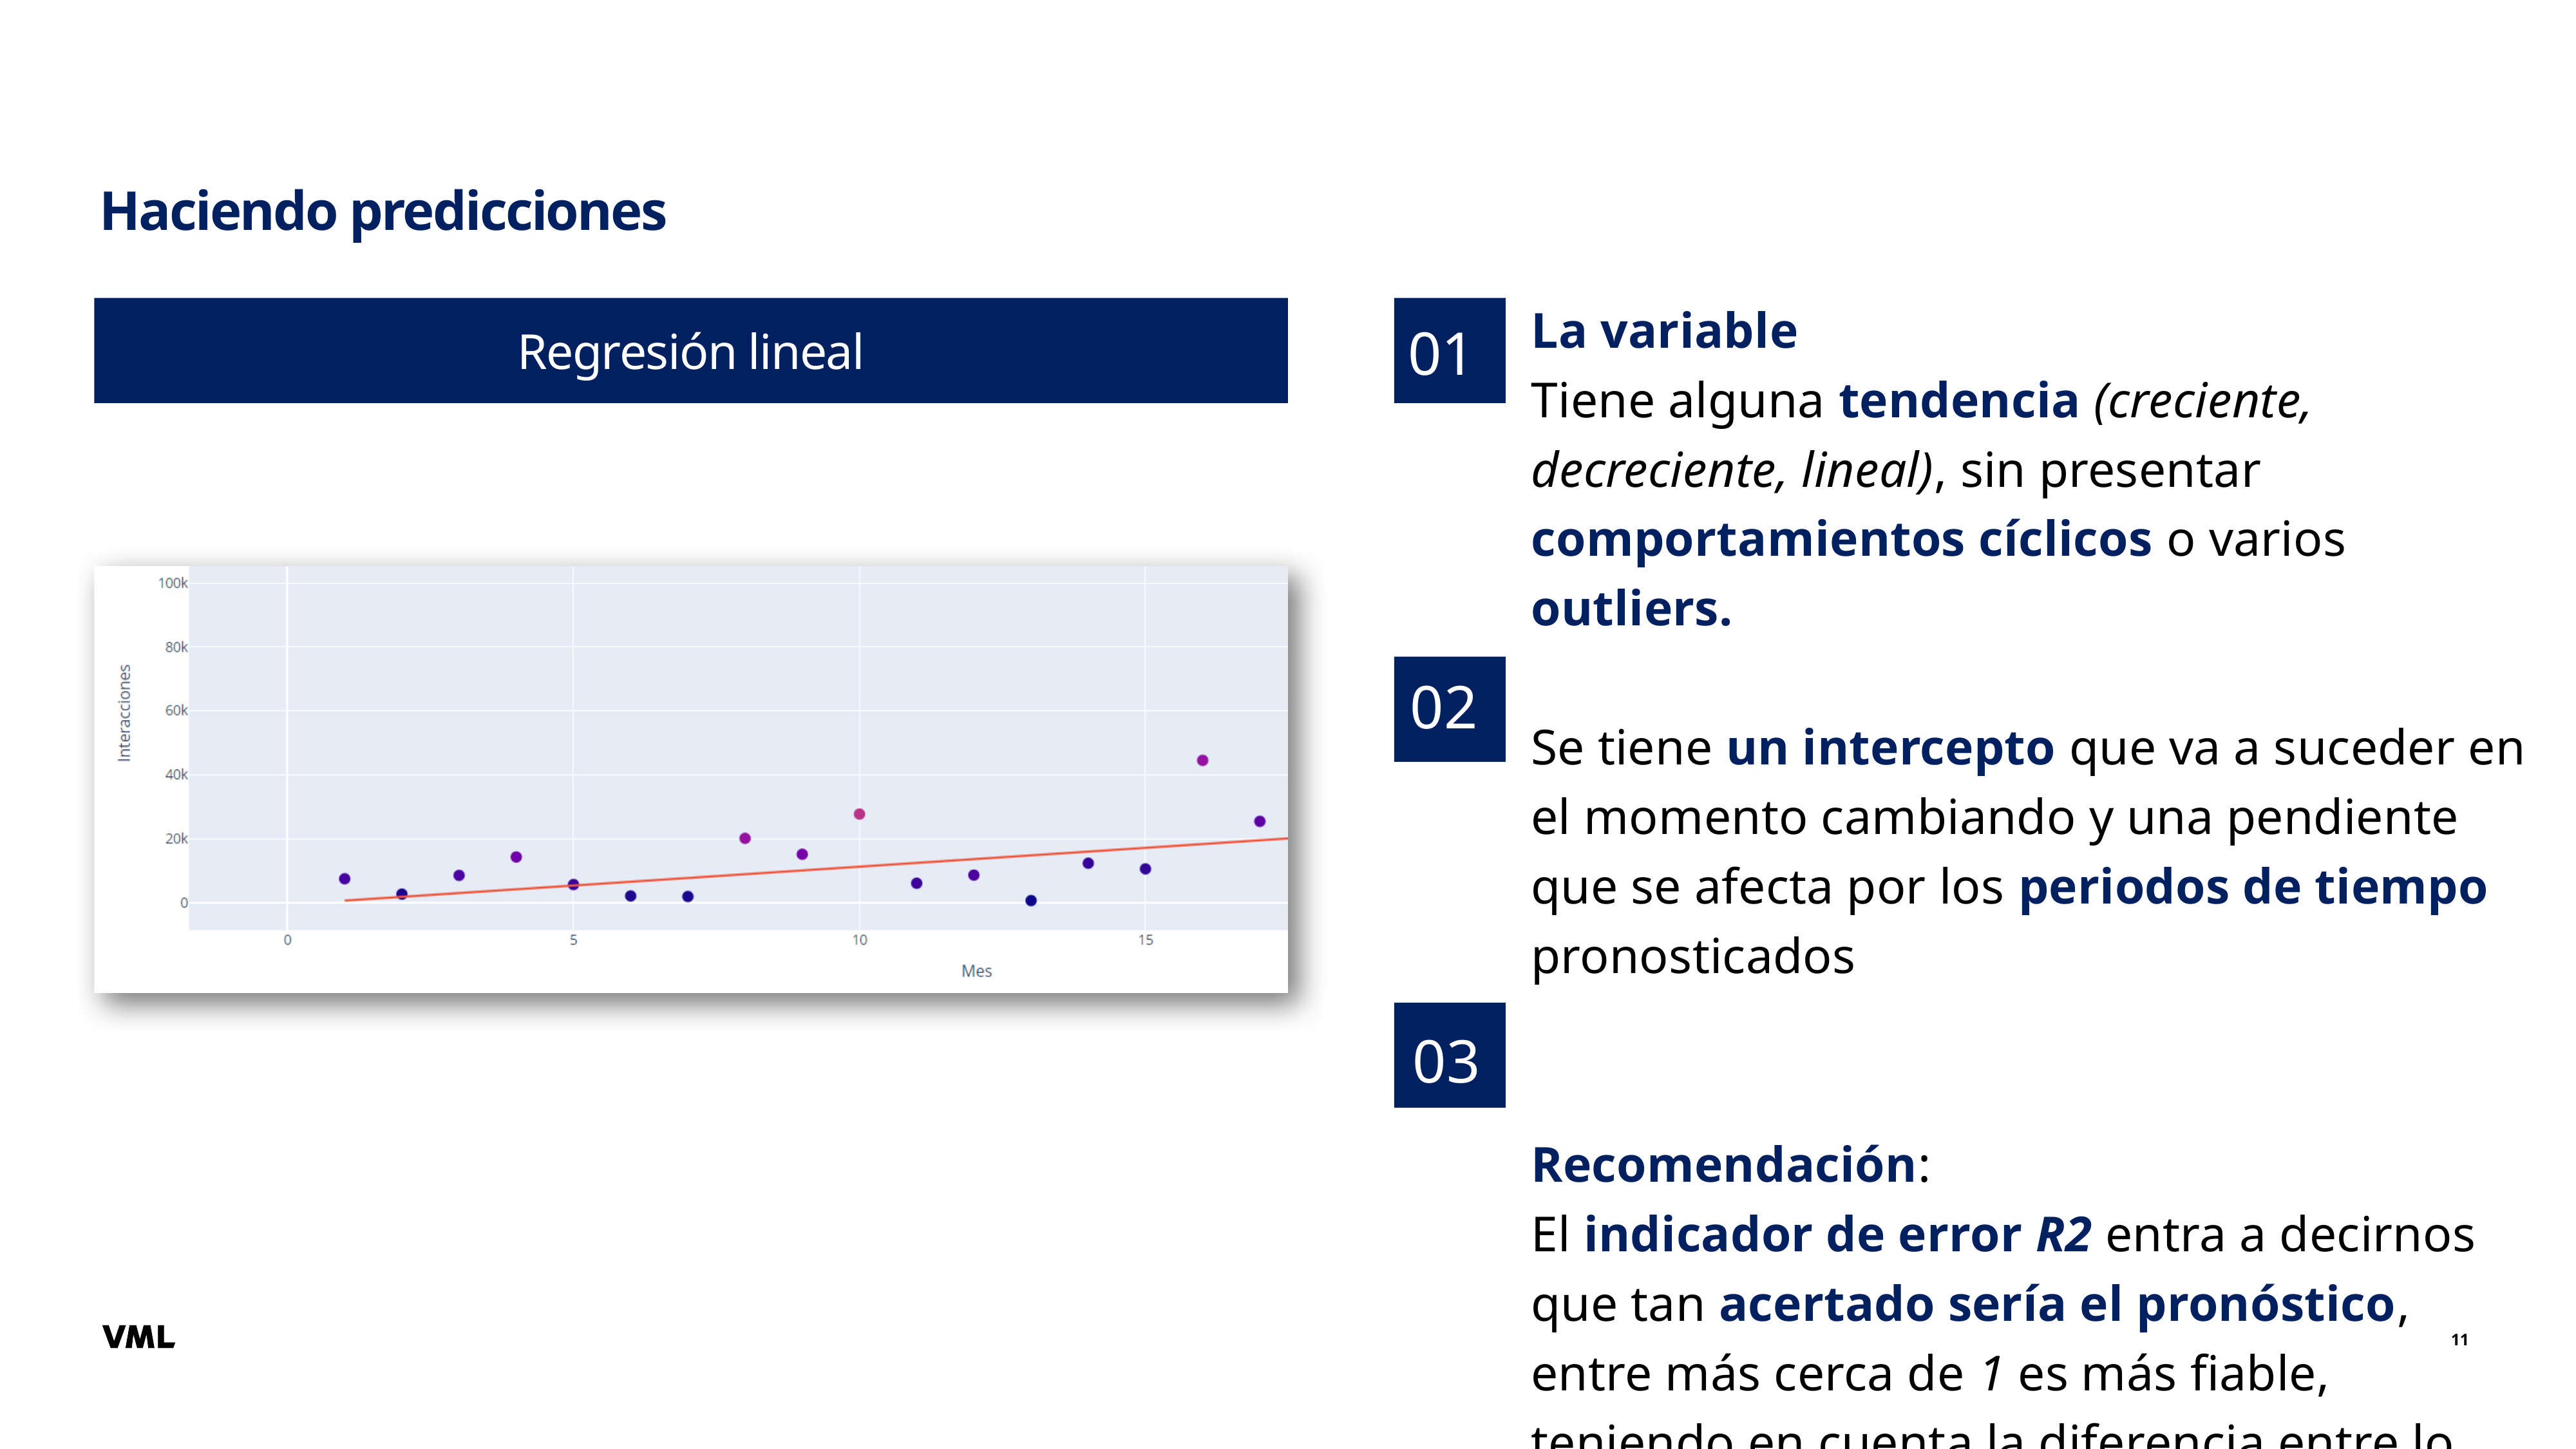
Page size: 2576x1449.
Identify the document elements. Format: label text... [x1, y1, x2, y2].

text_box 01 [1408, 323, 1539, 387]
picture [100, 1323, 178, 1350]
text_box [94, 298, 288, 403]
text_box [1094, 298, 1288, 403]
picture [94, 566, 1289, 994]
text_box La variable Tiene alguna tendencia (creciente, decreciente, lineal), sin presentar comportamientos cíclicos o varios outliers. Se tiene un intercepto que va a suceder en el momento cambiando y una pendiente que se afecta por los periodos de tiempo pronosticados Recomendación: El indicador de error R2 entra a decirnos que tan acertado sería el pronóstico, entre más cerca de 1 es más fiable, teniendo en cuenta la diferencia entre lo que debía suceder y lo que sucedió en las observaciones anteriores. [1526, 282, 2549, 1394]
text_box Regresión lineal [288, 298, 1094, 403]
text_box Haciendo predicciones [94, 178, 1163, 248]
text_box 03 [1412, 1030, 1543, 1094]
text_box 02 [1410, 676, 1540, 741]
text_box [1394, 298, 1506, 403]
text_box [1394, 1002, 1506, 1108]
text_box [1394, 656, 1506, 762]
